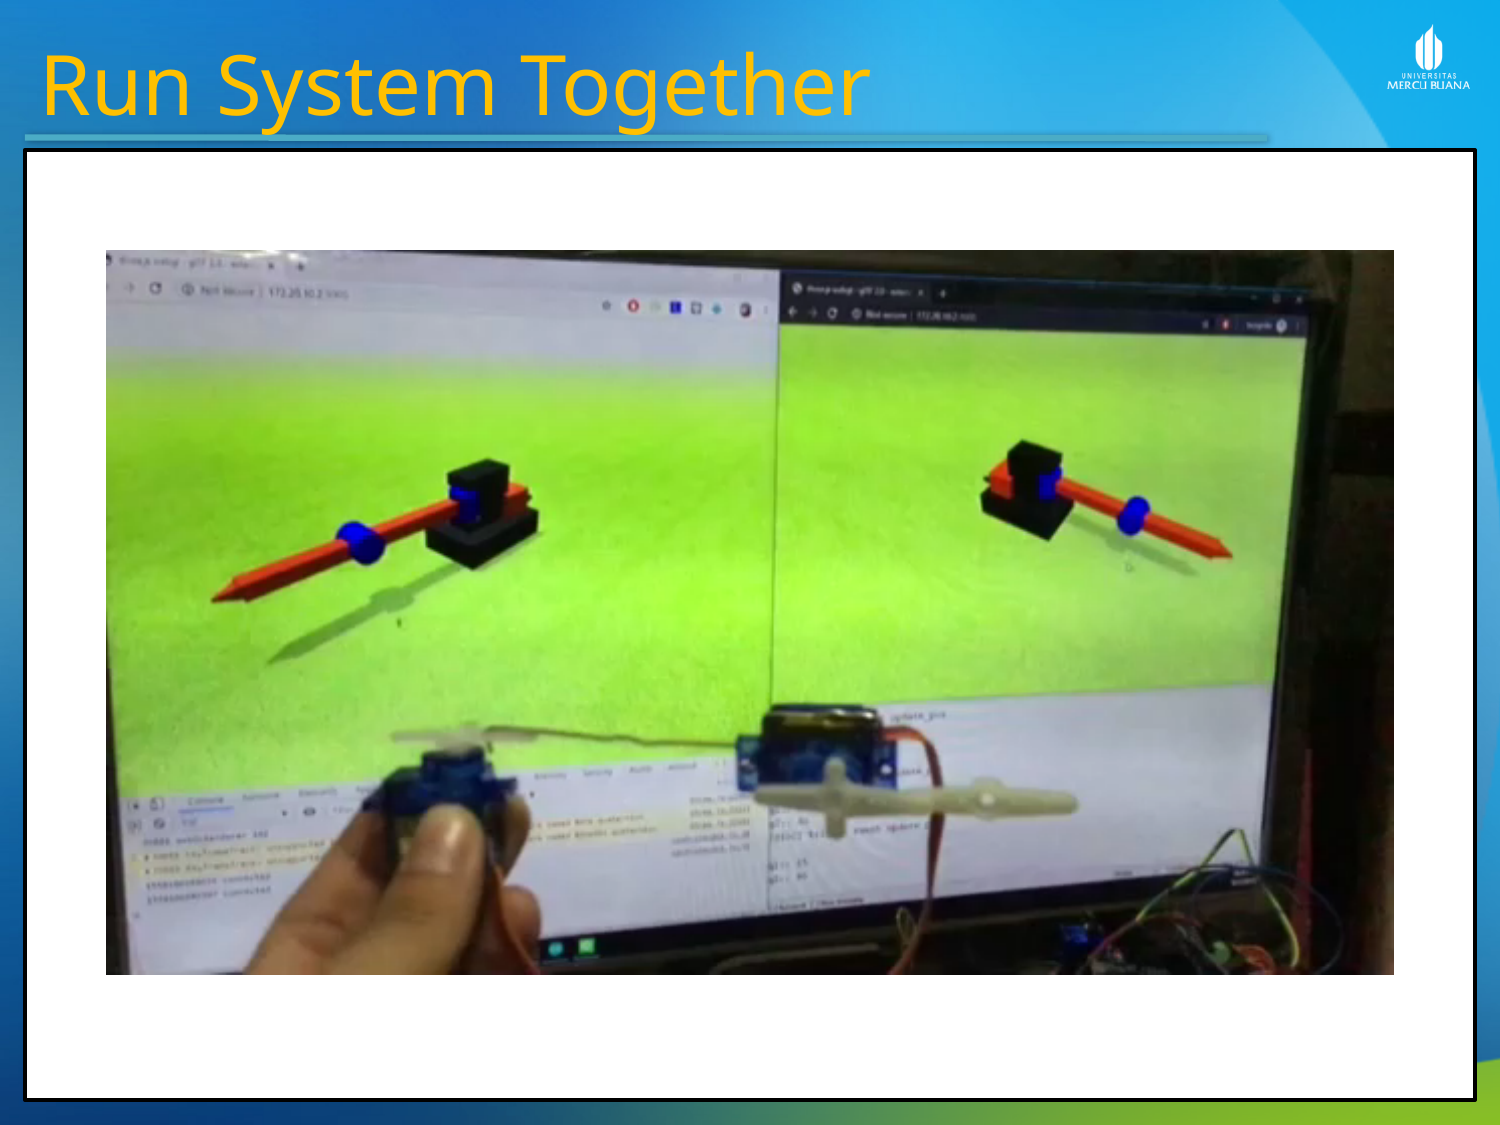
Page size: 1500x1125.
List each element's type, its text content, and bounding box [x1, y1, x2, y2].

text_box [23, 148, 1477, 1102]
picture [0, 0, 1500, 1125]
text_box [105, 249, 1395, 976]
list Run System Together [24, 24, 1213, 148]
